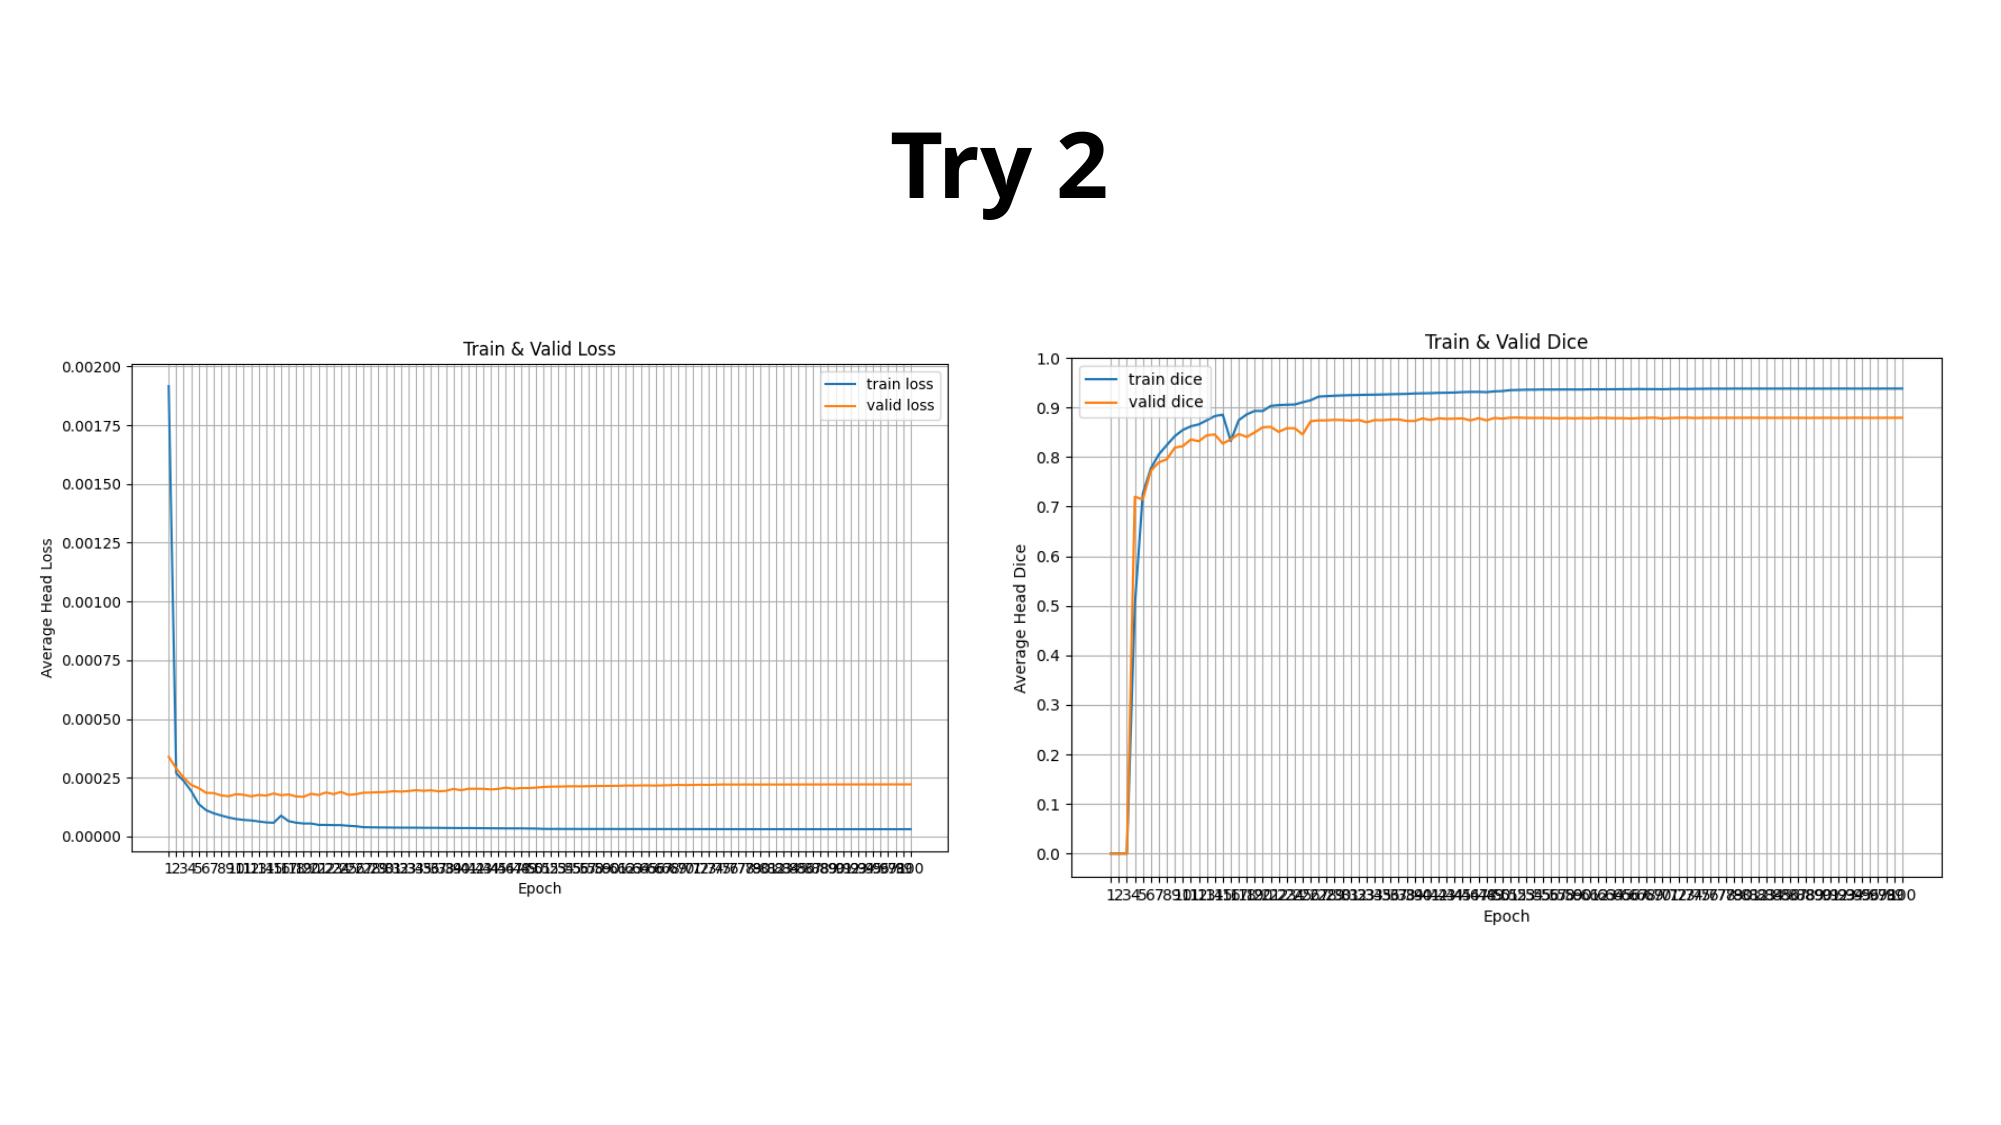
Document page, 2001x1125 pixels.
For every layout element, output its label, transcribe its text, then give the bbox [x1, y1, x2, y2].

picture [0, 277, 1959, 951]
title Try 2 [137, 59, 1863, 278]
